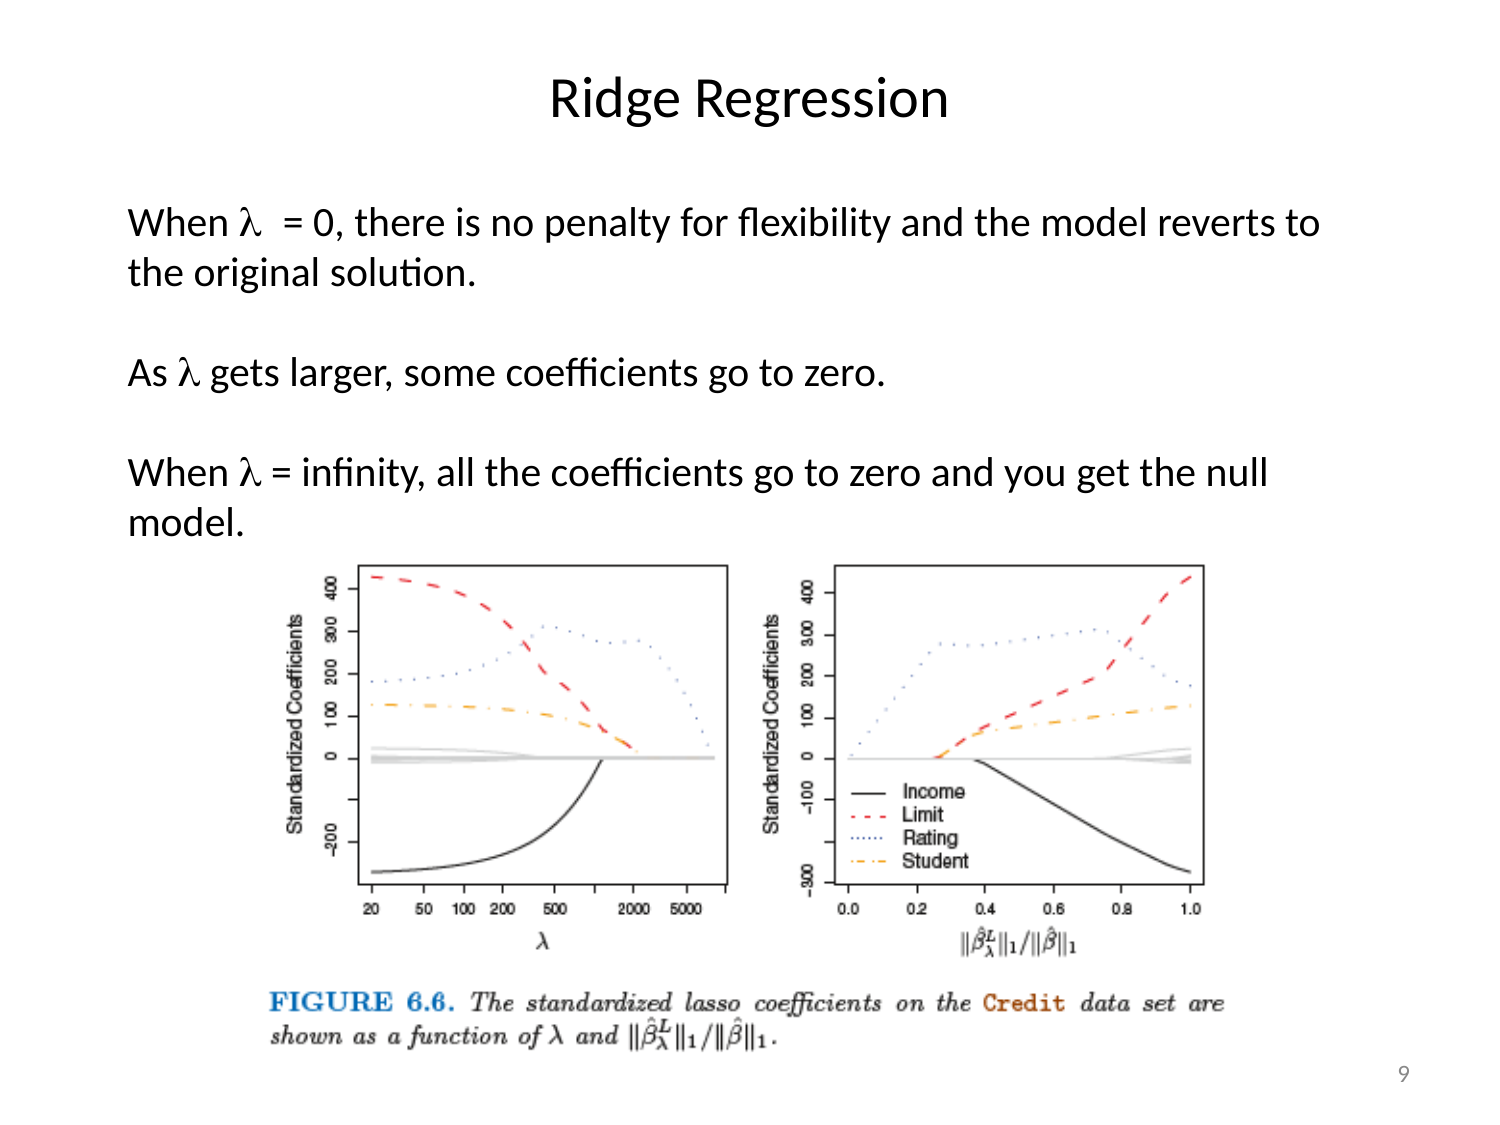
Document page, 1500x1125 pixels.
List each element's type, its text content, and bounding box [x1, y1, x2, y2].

title Ridge Regression [75, 0, 1425, 188]
list When l = 0, there is no penalty for flexibility and the model reverts to the original solution. As l gets larger, some coefficients go to zero. When l = infinity, all the coefficients go to zero and you get the null model. [112, 187, 1388, 1063]
picture [237, 542, 1304, 1083]
slide_number 9 [1074, 1042, 1425, 1103]
